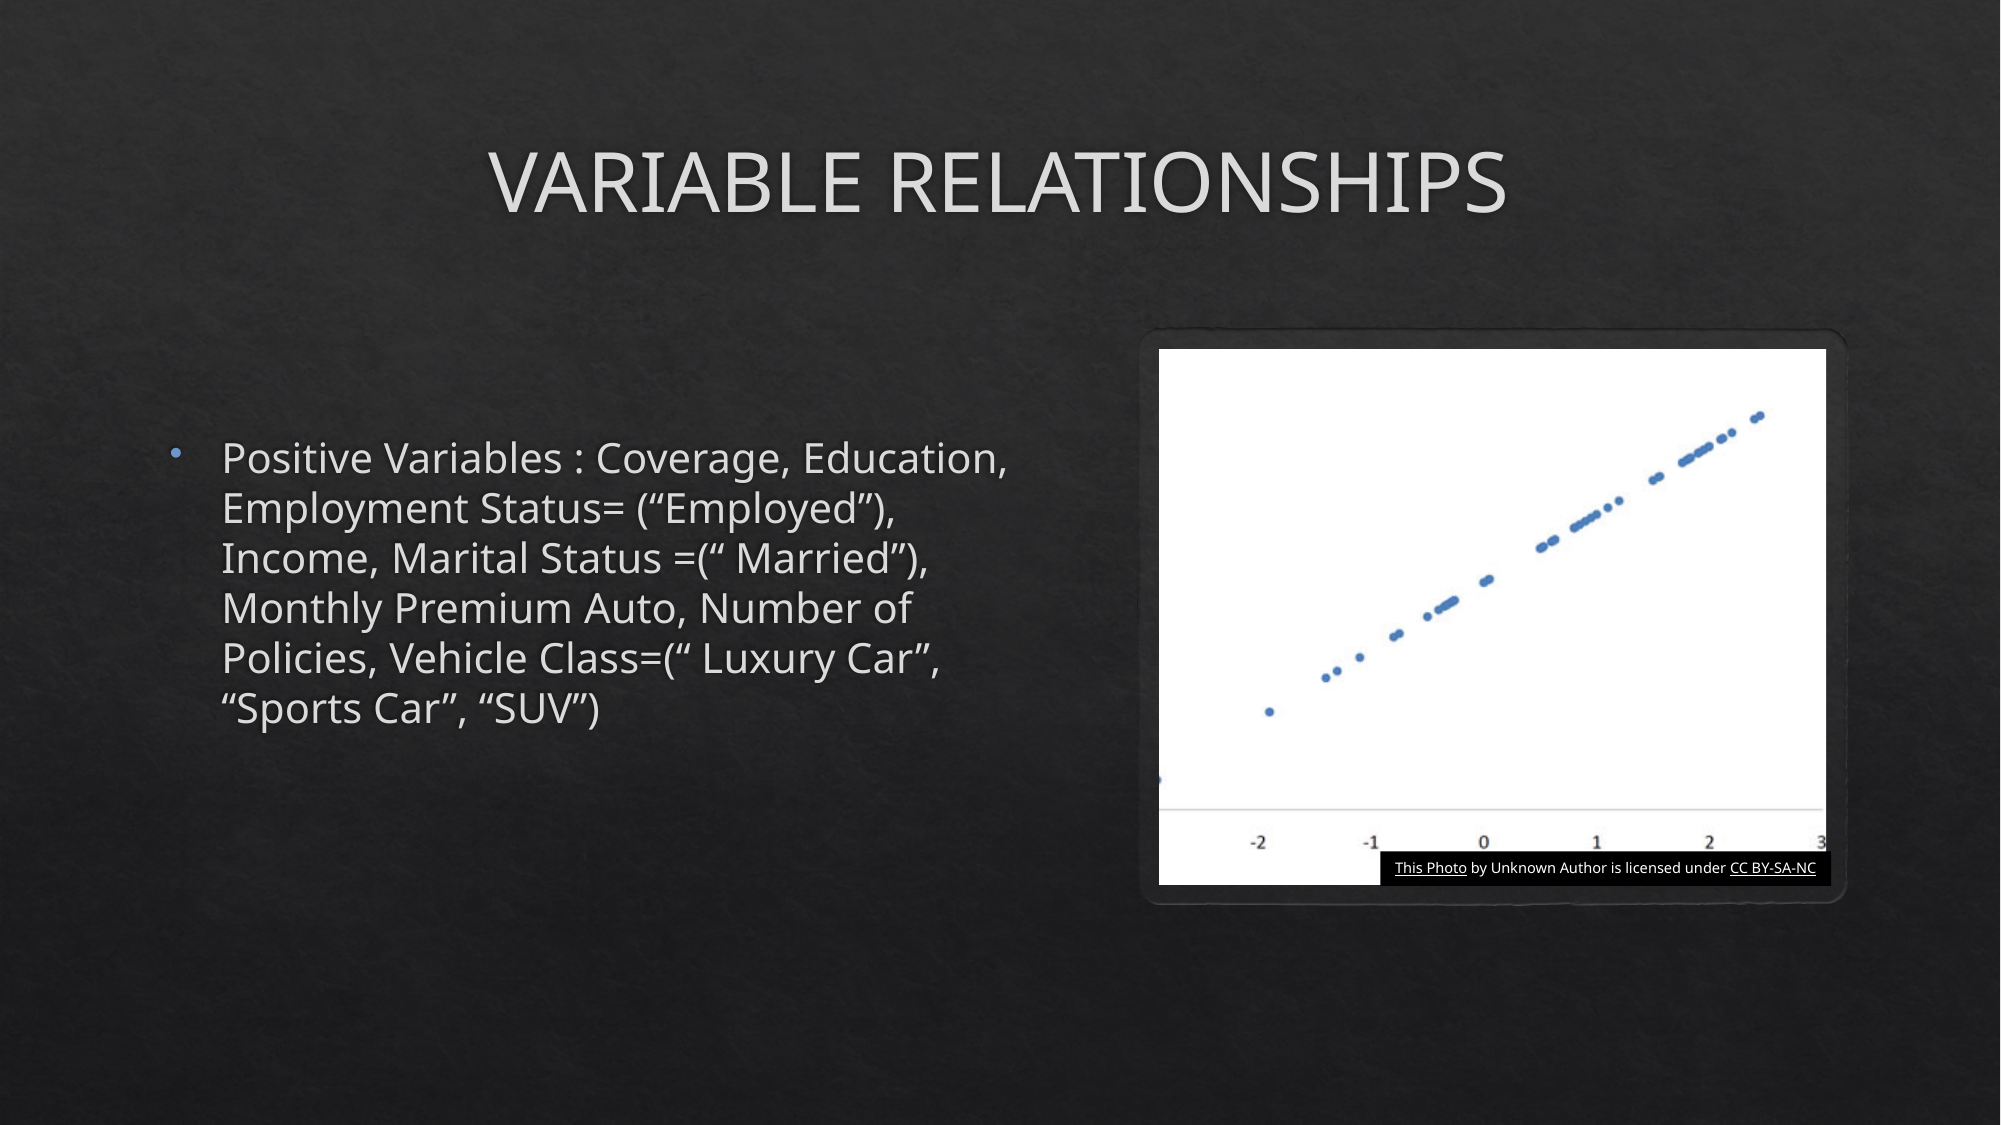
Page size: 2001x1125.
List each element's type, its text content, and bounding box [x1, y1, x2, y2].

list Positive Variables : Coverage, Education, Employment Status= (“Employed”), Income, Marital Status =(“ Married”), Monthly Premium Auto, Number of Policies, Vehicle Class=(“ Luxury Car”, “Sports Car”, “SUV”) [149, 284, 1060, 950]
title VARIABLE RELATIONSHIPS [149, 99, 1849, 260]
picture [1137, 327, 1849, 906]
